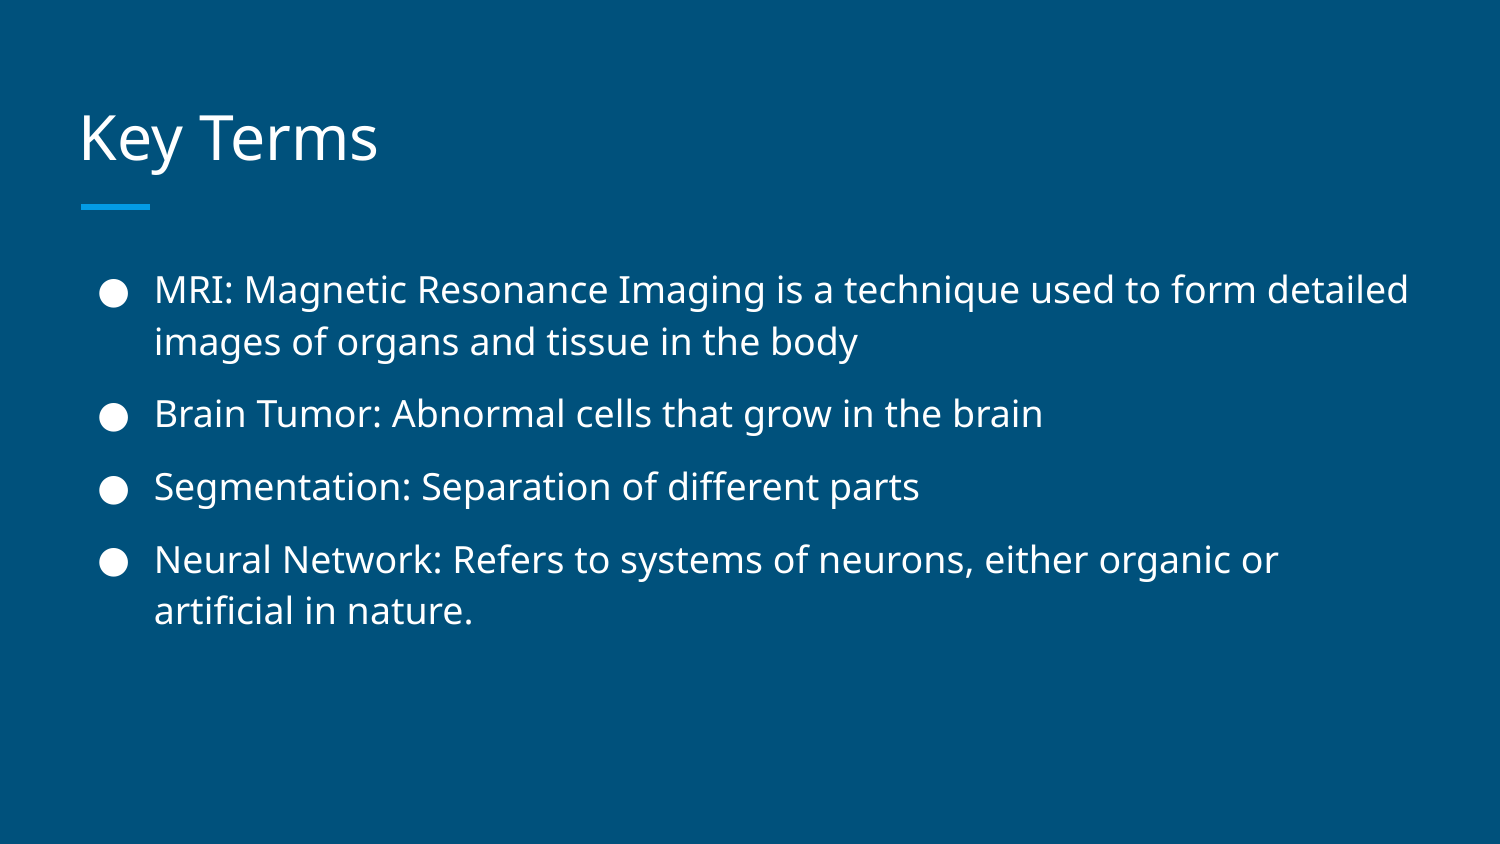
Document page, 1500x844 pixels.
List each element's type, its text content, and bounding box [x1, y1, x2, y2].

list MRI: Magnetic Resonance Imaging is a technique used to form detailed images of organs and tissue in the body Brain Tumor: Abnormal cells that grow in the brain Segmentation: Separation of different parts Neural Network: Refers to systems of neurons, either organic or artificial in nature. [63, 244, 1437, 750]
title Key Terms [63, 75, 1437, 188]
